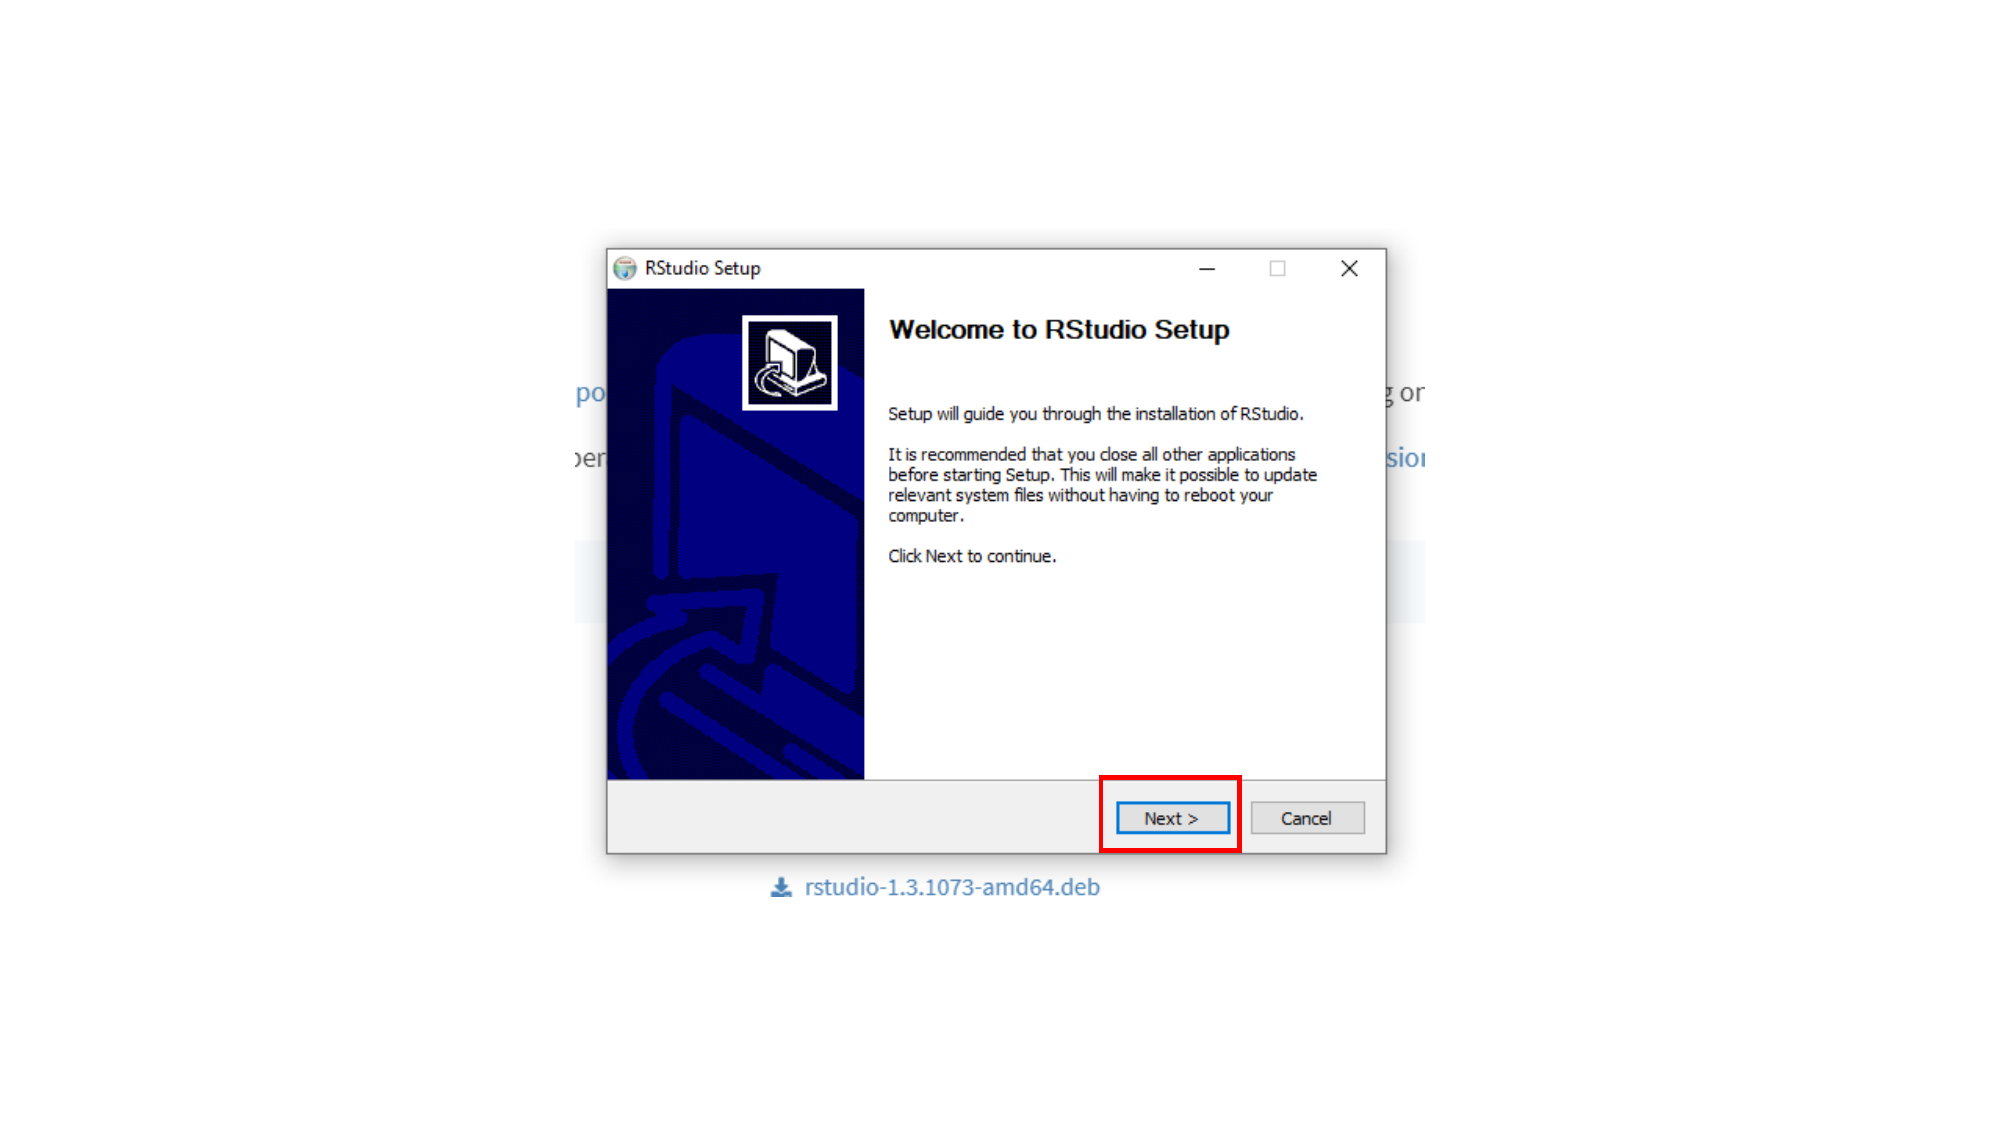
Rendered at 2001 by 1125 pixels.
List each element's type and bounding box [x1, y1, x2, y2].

picture [575, 227, 1425, 897]
